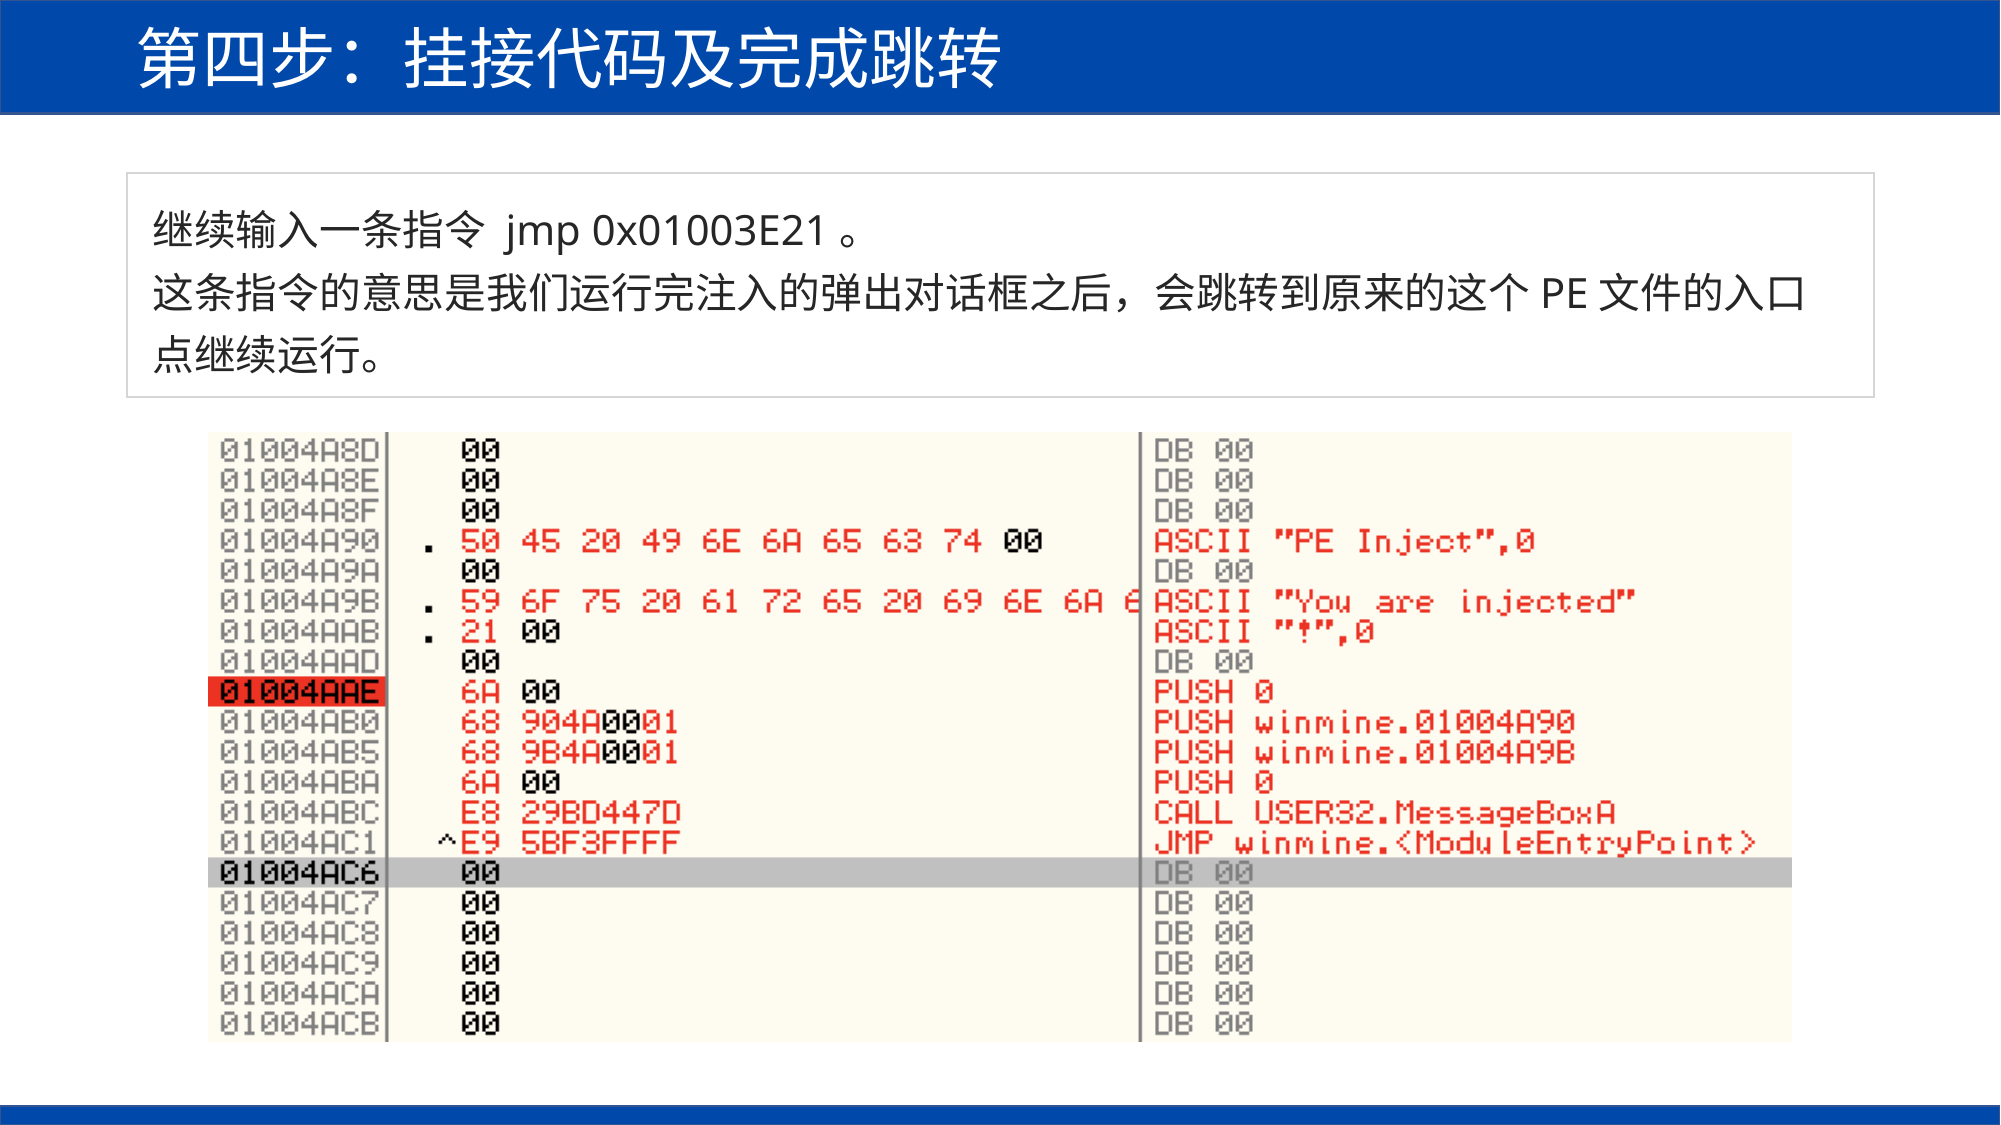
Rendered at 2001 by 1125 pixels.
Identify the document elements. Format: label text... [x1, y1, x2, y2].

text_box [126, 172, 1875, 398]
text_box 继续输入一条指令 jmp 0x01003E21。 这条指令的意思是我们运行完注入的弹出对话框之后，会跳转到原来的这个PE文件的入口点继续运行。 [137, 184, 1851, 387]
text_box 第四步：挂接代码及完成跳转 [0, 0, 2000, 115]
text_box [0, 1105, 2000, 1125]
picture [208, 432, 1792, 1042]
